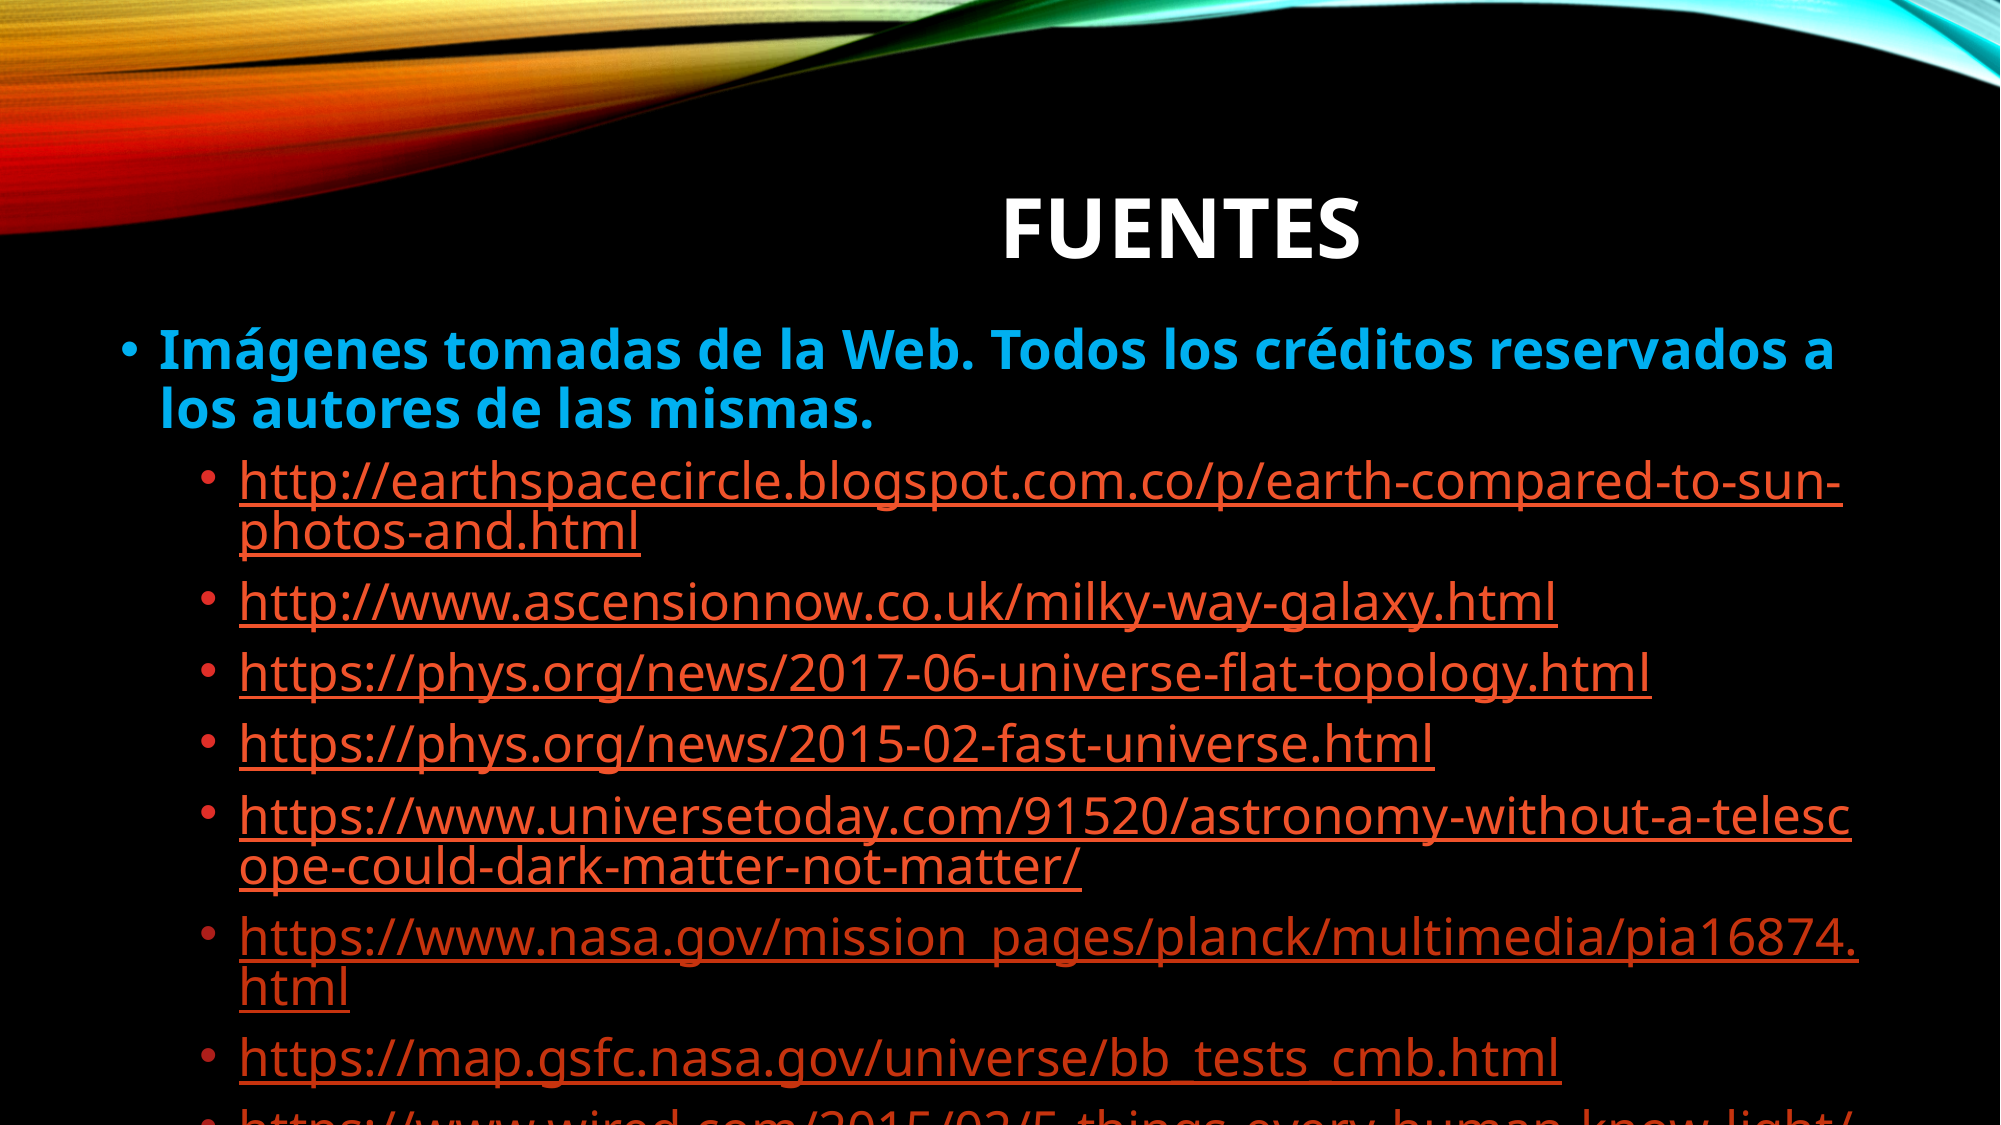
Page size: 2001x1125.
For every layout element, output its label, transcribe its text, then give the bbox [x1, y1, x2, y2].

title Fuentes [474, 125, 1888, 314]
list Imágenes tomadas de la Web. Todos los créditos reservados a los autores de las mismas. http://earthspacecircle.blogspot.com.co/p/earth-compared-to-sun-photos-and.html http://www.ascensionnow.co.uk/milky-way-galaxy.html https://phys.org/news/2017-06-universe-flat-topology.html https://phys.org/news/2015-02-fast-universe.html https://www.universetoday.com/91520/astronomy-without-a-telescope-could-dark-matter-not-matter/ https://www.nasa.gov/mission_pages/planck/multimedia/pia16874.html https://map.gsfc.nasa.gov/universe/bb_tests_cmb.html https://www.wired.com/2015/02/5-things-every-human-know-light/ [105, 314, 1888, 1021]
picture [0, 0, 2000, 237]
